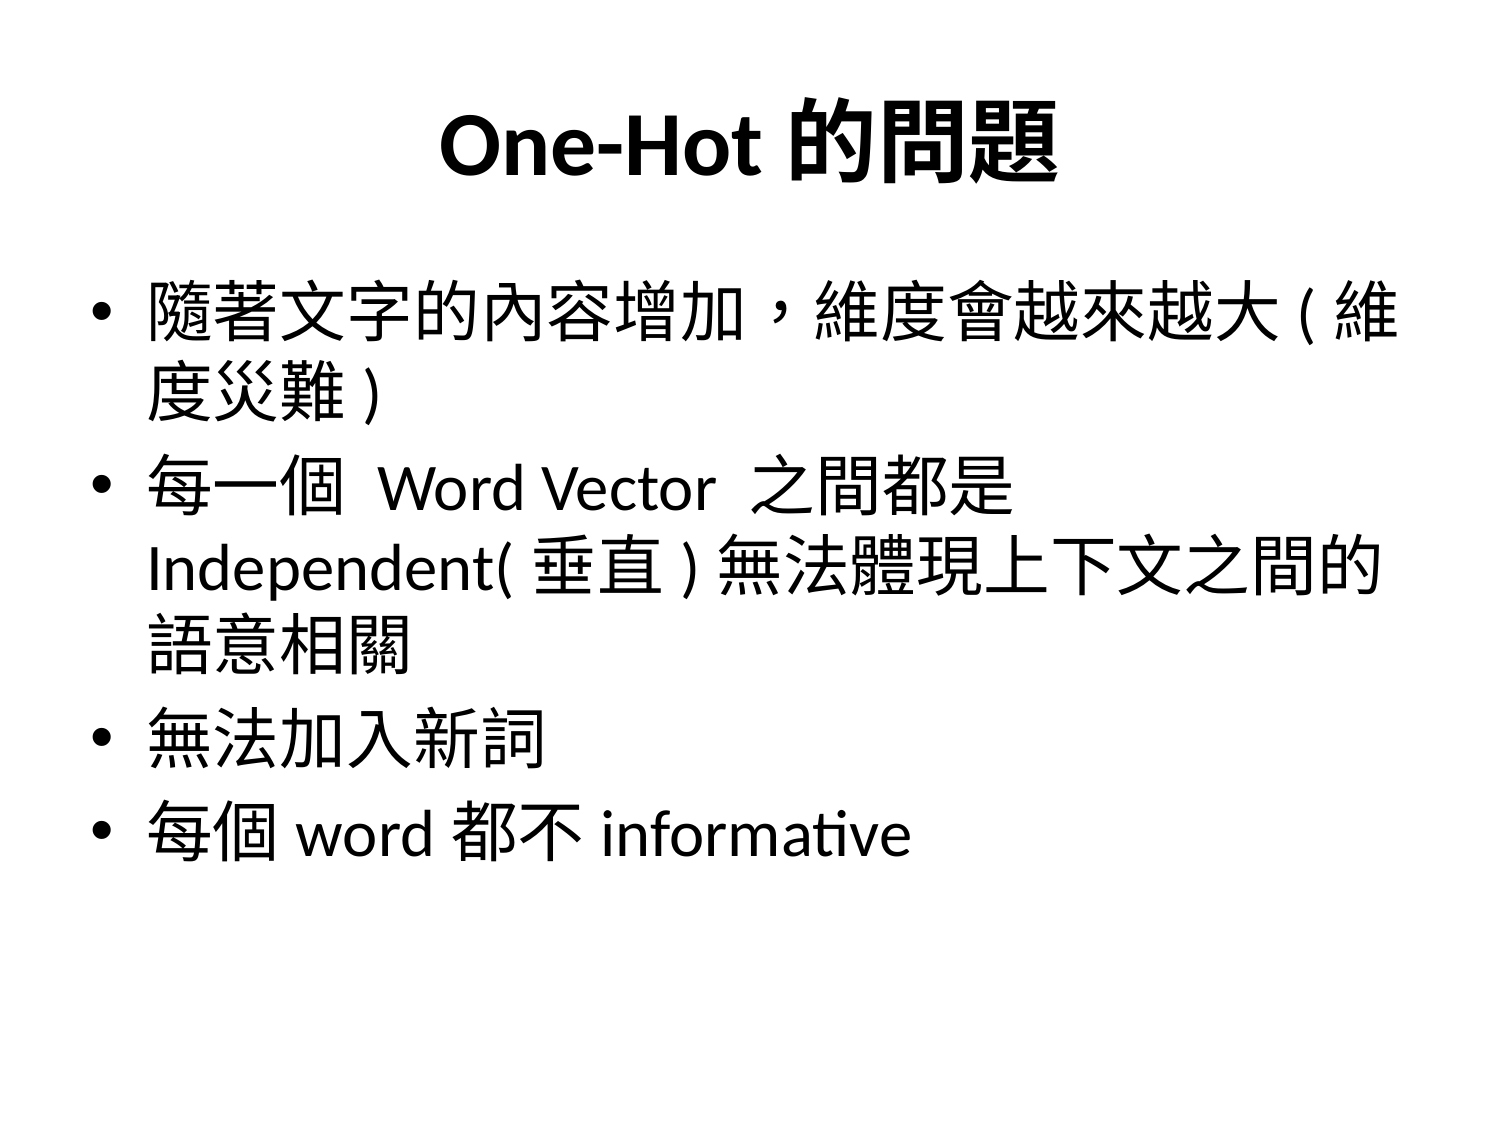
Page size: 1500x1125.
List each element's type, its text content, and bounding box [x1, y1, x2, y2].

list 隨著文字的內容增加，維度會越來越大(維度災難) 每一個 Word Vector 之間都是 Independent(垂直)無法體現上下文之間的語意相關 無法加入新詞 每個word都不informative [75, 262, 1425, 1005]
title One-Hot的問題 [75, 45, 1425, 233]
